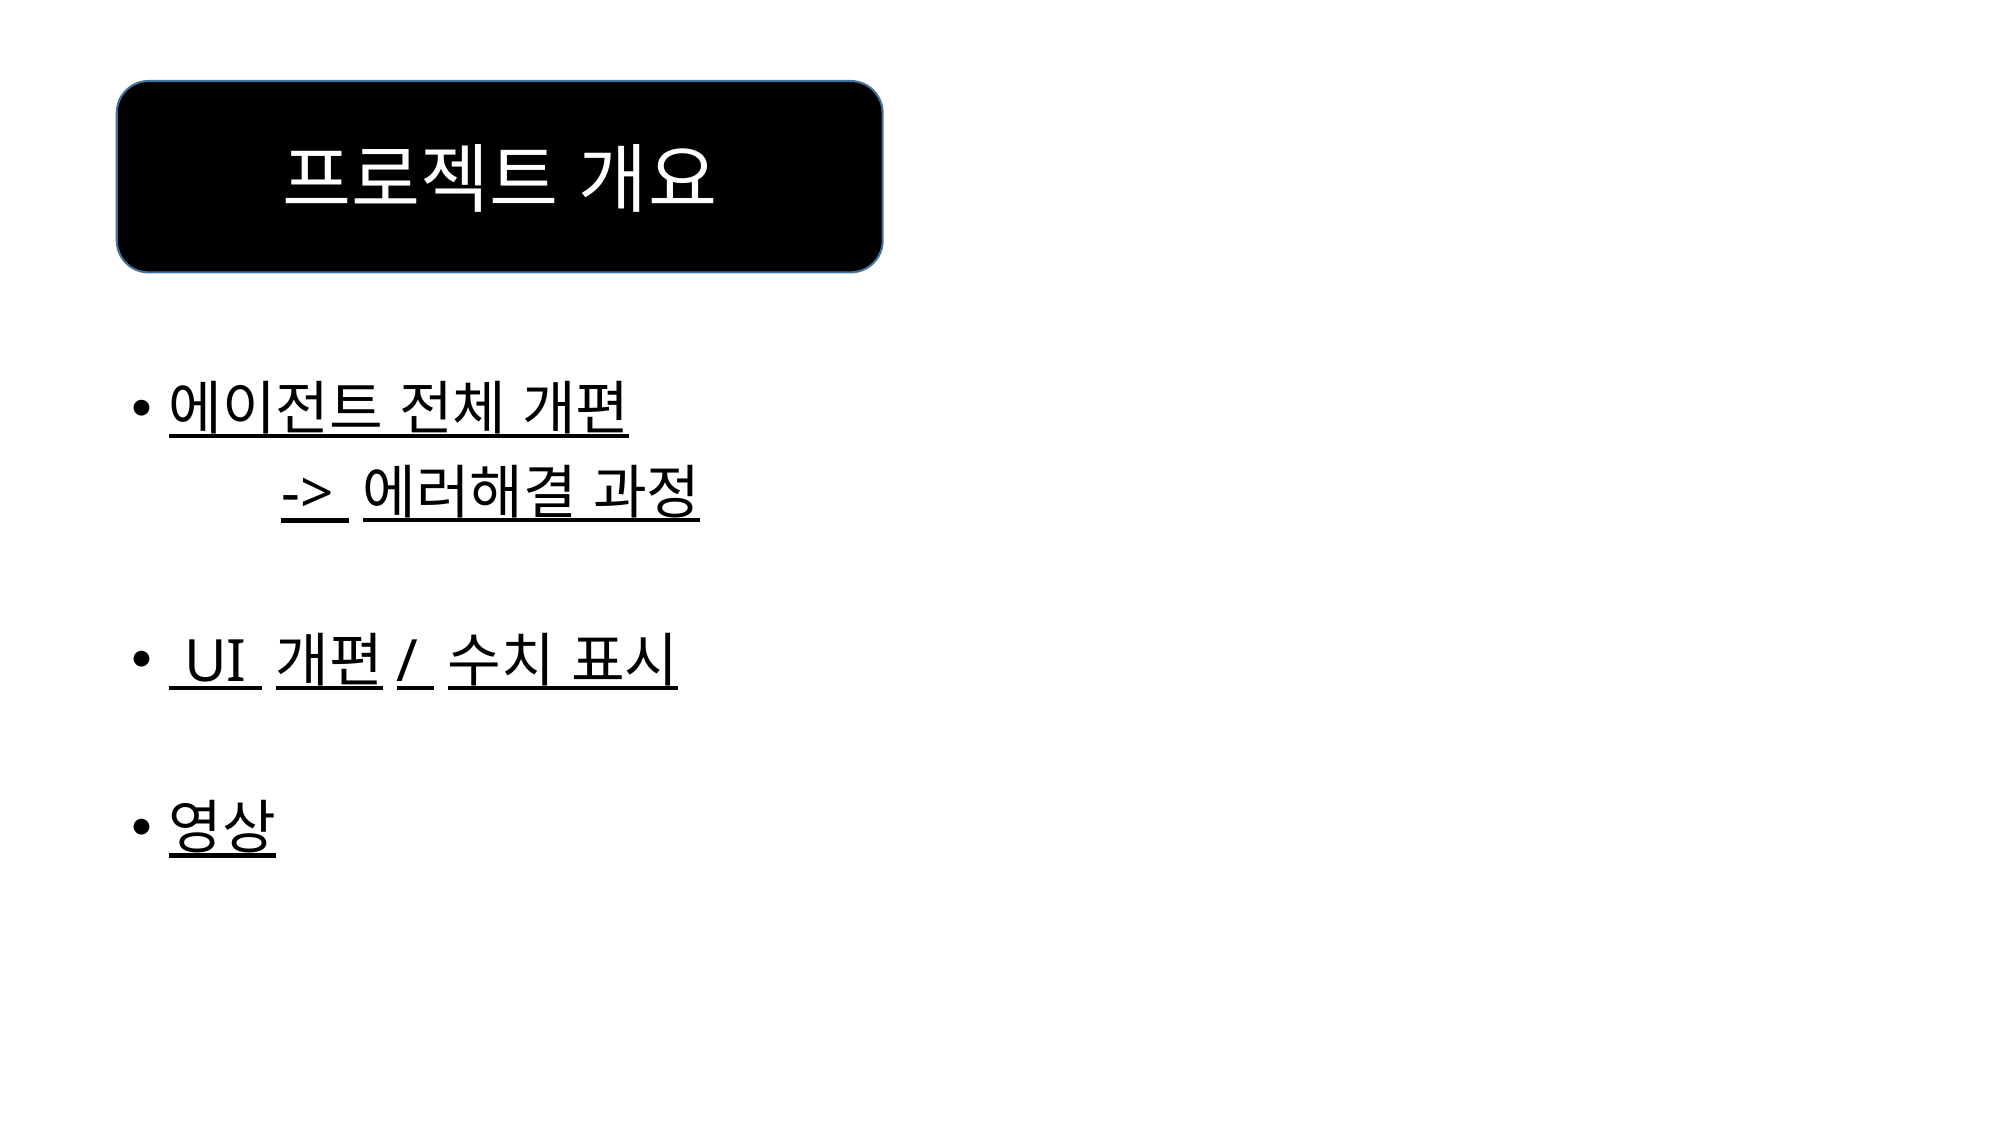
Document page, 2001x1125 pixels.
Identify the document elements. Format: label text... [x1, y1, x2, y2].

text_box 프로젝트 개요 [115, 79, 884, 274]
text_box 에이전트 전체 개편 -> 에러해결 과정 UI 개편/ 수치 표시 영상 [116, 372, 1842, 1086]
